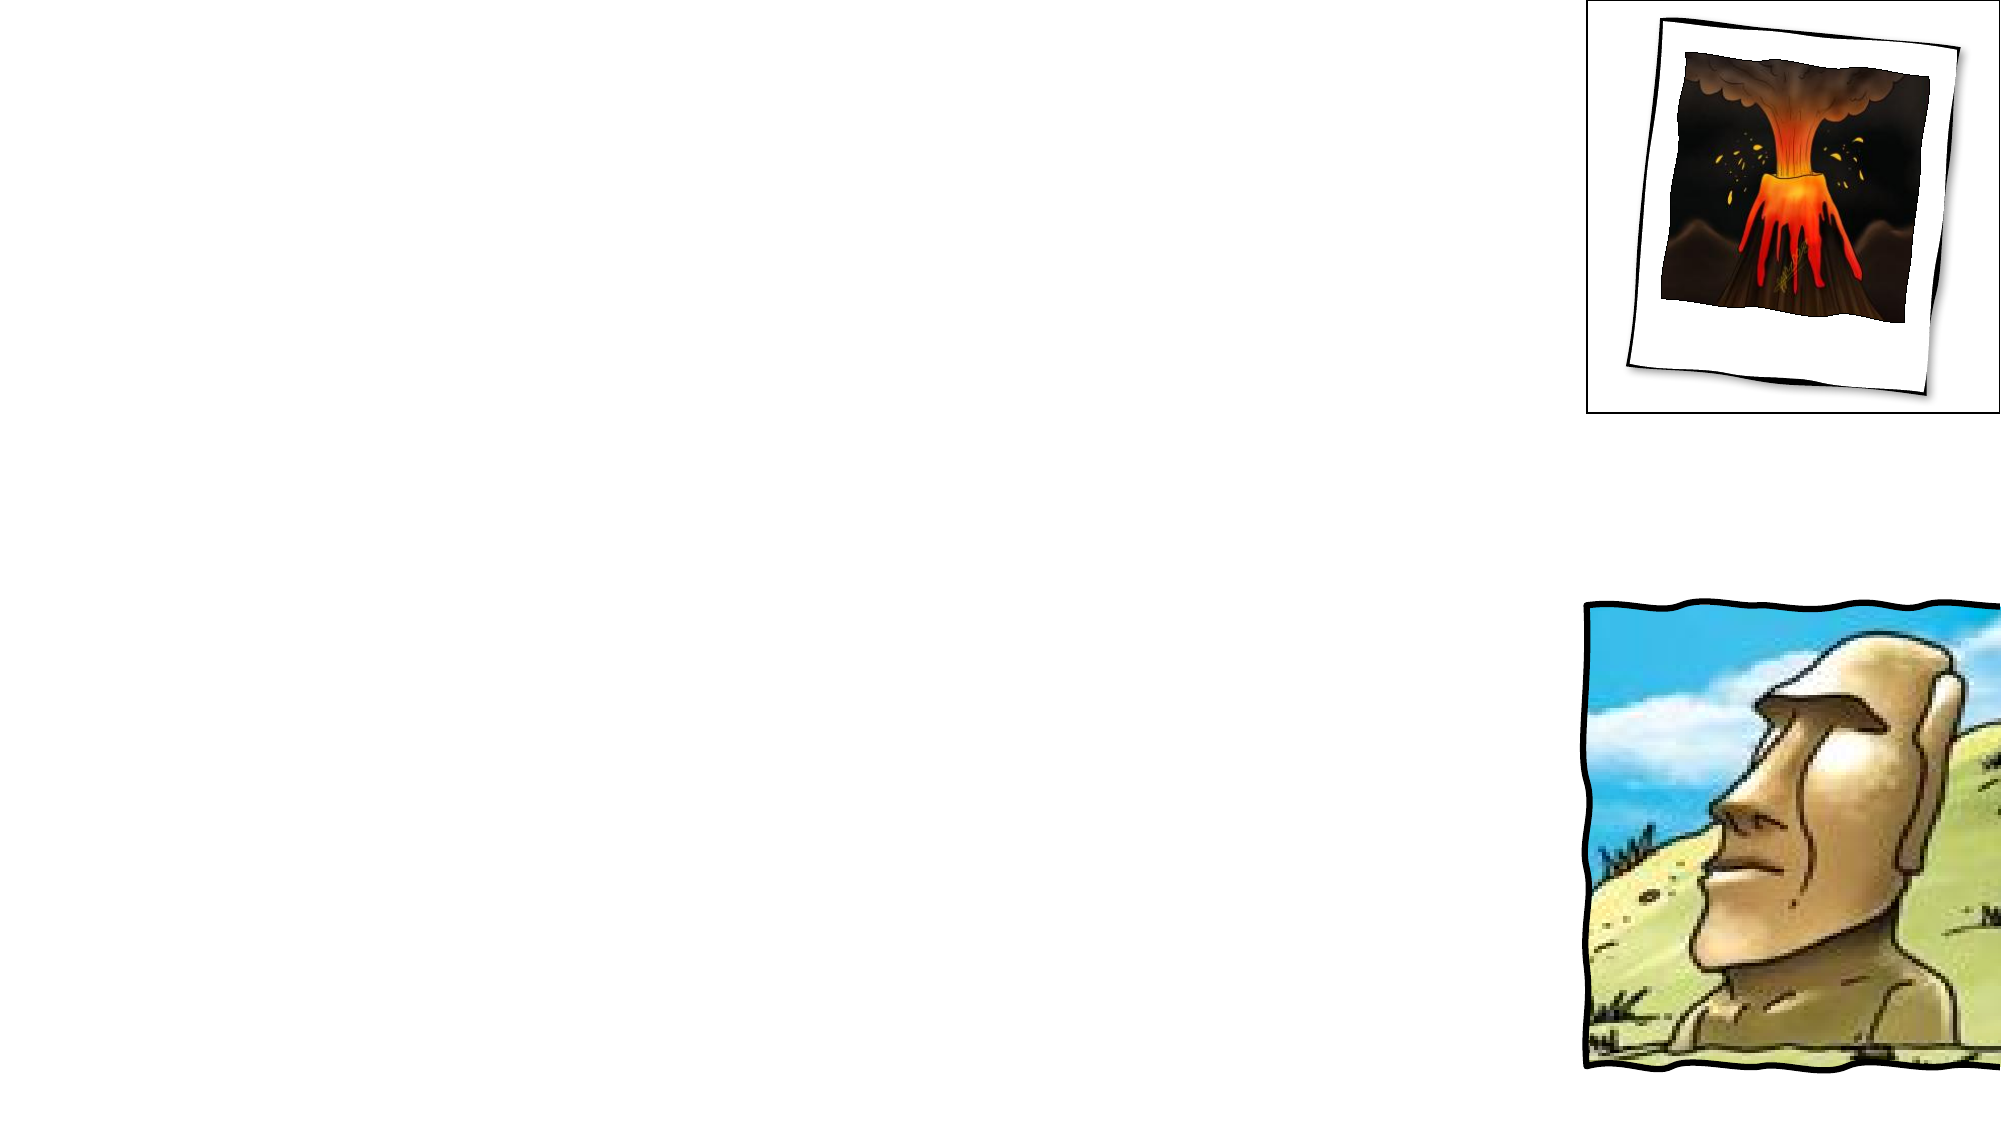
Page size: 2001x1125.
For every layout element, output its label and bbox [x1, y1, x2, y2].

text_box [1586, 0, 2000, 414]
picture [1586, 605, 2001, 1067]
text_box [1645, 34, 1941, 379]
